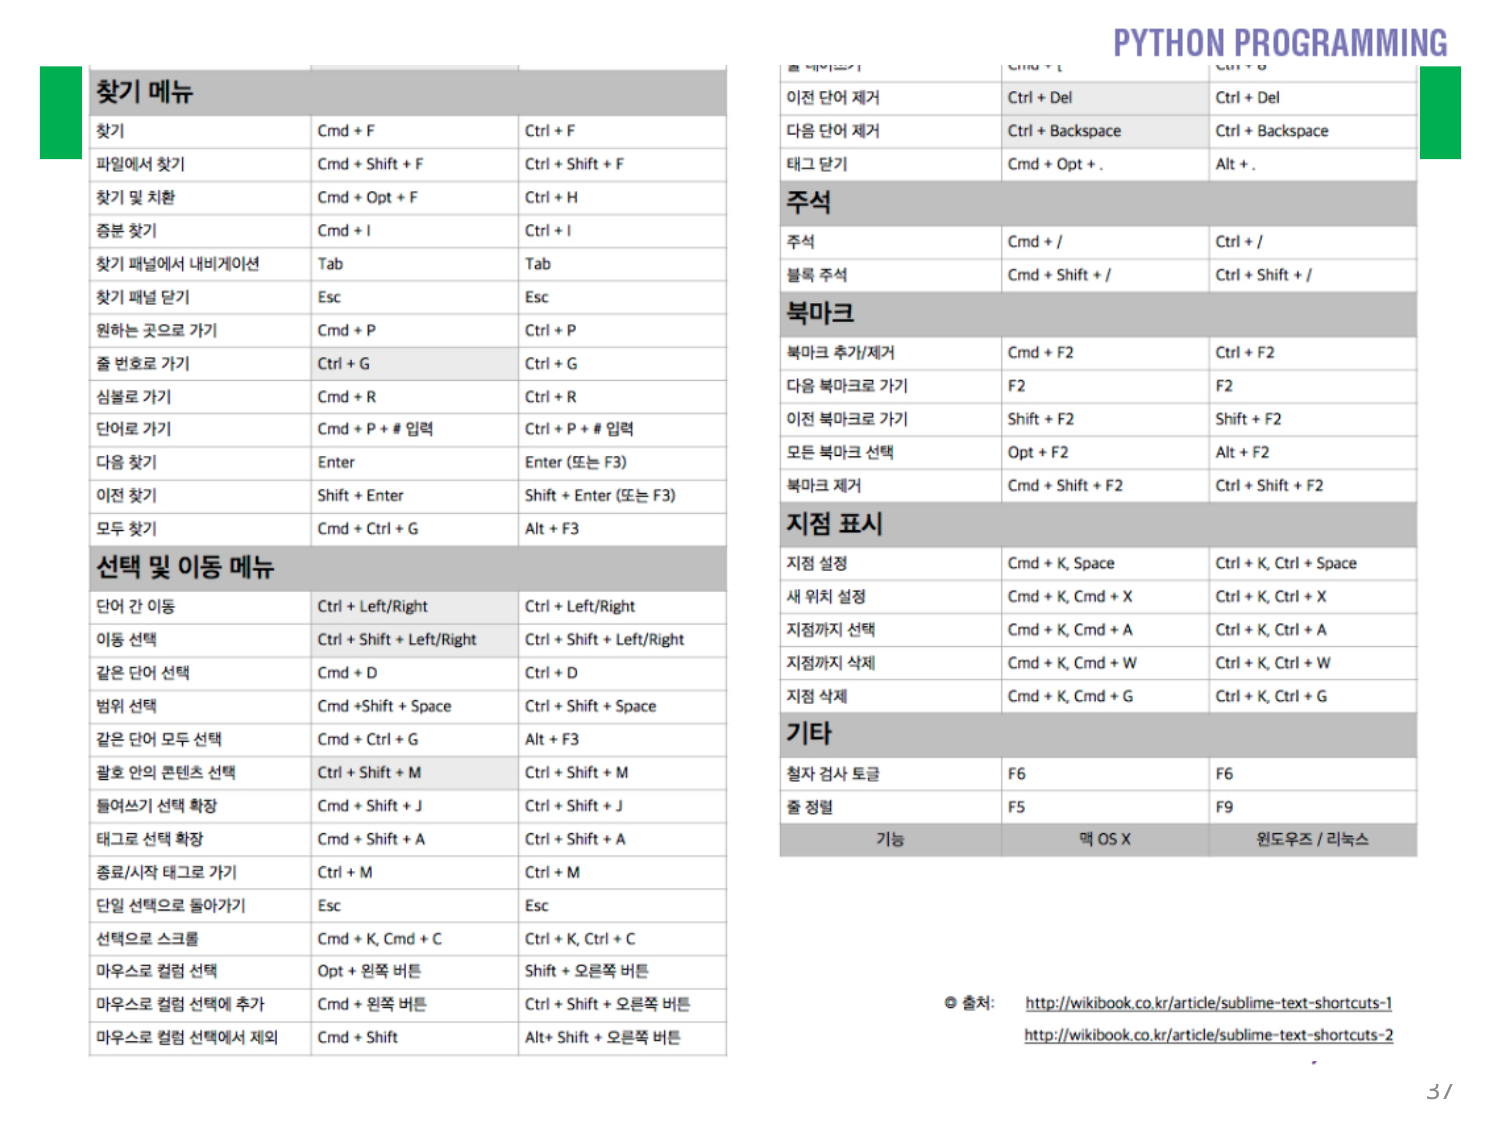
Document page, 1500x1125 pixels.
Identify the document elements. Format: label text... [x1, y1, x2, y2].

slide_number 37 [1119, 1071, 1470, 1112]
picture [18, 13, 1483, 1084]
